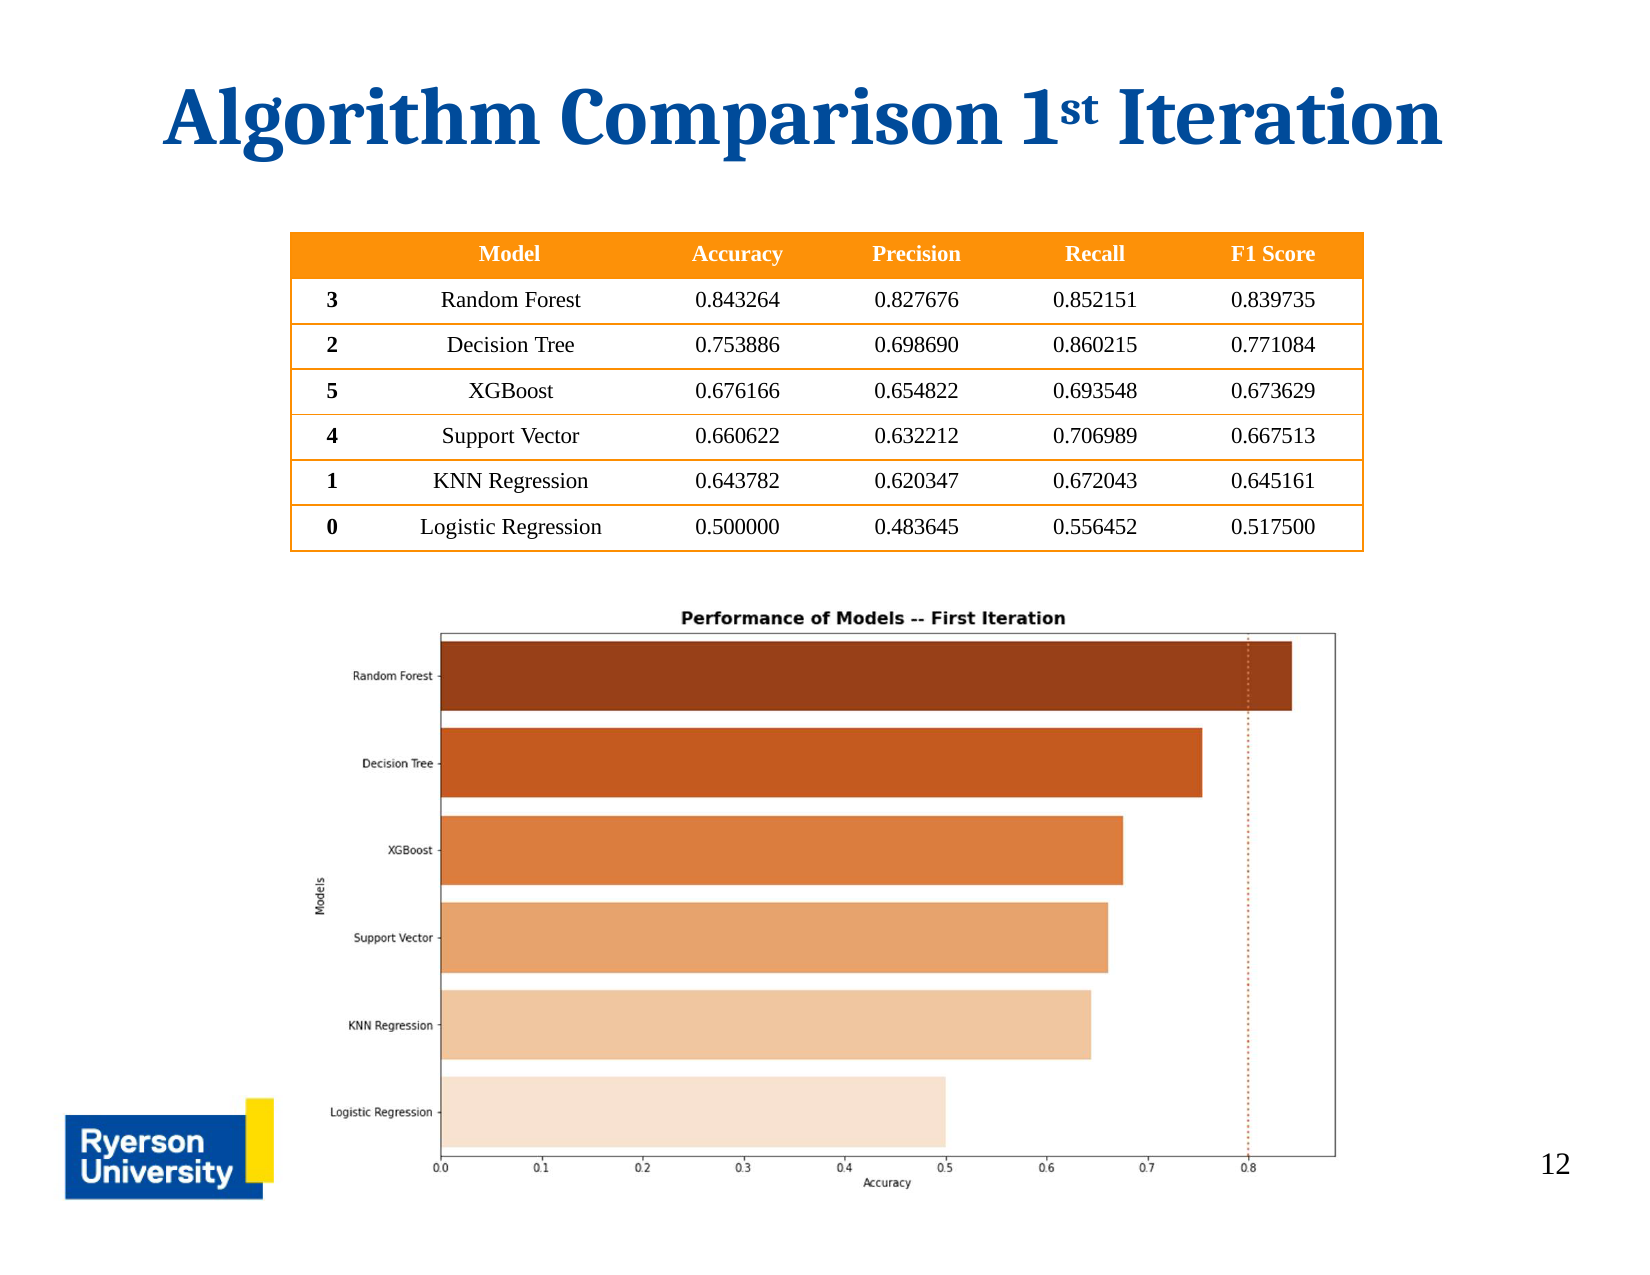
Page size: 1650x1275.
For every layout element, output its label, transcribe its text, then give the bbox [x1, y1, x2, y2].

table_cell 0.500000 [647, 506, 827, 550]
table_cell 2 [292, 325, 378, 368]
table_cell Decision Tree [378, 325, 647, 368]
table_header Accuracy [647, 234, 827, 277]
slide_number 12 [1534, 1143, 1581, 1275]
table_cell 0.693548 [1007, 370, 1184, 414]
table_cell 0.753886 [647, 325, 827, 368]
table_cell 0.556452 [1007, 506, 1184, 550]
table_header Precision [827, 234, 1007, 277]
table_cell 3 [292, 279, 378, 323]
table_cell Logistic Regression [378, 506, 647, 550]
table_cell 0.667513 [1184, 415, 1362, 459]
table_cell 0.517500 [1184, 506, 1362, 550]
table_cell 0.698690 [827, 325, 1007, 368]
table_cell 0.643782 [647, 461, 827, 504]
table_cell 0.672043 [1007, 461, 1184, 504]
table_cell 0.645161 [1184, 461, 1362, 504]
table_cell 4 [292, 415, 378, 459]
table_cell 0.860215 [1007, 325, 1184, 368]
table_header Model [292, 234, 647, 277]
table_cell 0.839735 [1184, 279, 1362, 323]
table_cell 5 [292, 370, 378, 414]
table_cell 0.676166 [647, 370, 827, 414]
table_cell 0.706989 [1007, 415, 1184, 459]
table_cell 0.483645 [827, 506, 1007, 550]
table_header Recall [1007, 234, 1184, 277]
table_cell 0.620347 [827, 461, 1007, 504]
table_cell 0.654822 [827, 370, 1007, 414]
table_cell 1 [292, 461, 378, 504]
table_cell 0.632212 [827, 415, 1007, 459]
table_cell 0 [292, 506, 378, 550]
table_cell 0.852151 [1007, 279, 1184, 323]
table_cell Random Forest [378, 279, 647, 323]
table_cell 0.673629 [1184, 370, 1362, 414]
table_cell KNN Regression [378, 461, 647, 504]
title Algorithm Comparison 1st Iteration [150, 59, 1506, 275]
table_cell 0.771084 [1184, 325, 1362, 368]
picture [0, 18, 1650, 1257]
table_cell 0.843264 [647, 279, 827, 323]
table_cell 0.827676 [827, 279, 1007, 323]
table_cell XGBoost [378, 370, 647, 414]
table_cell 0.660622 [647, 415, 827, 459]
table_header F1 Score [1184, 234, 1362, 277]
table_cell Support Vector [378, 415, 647, 459]
